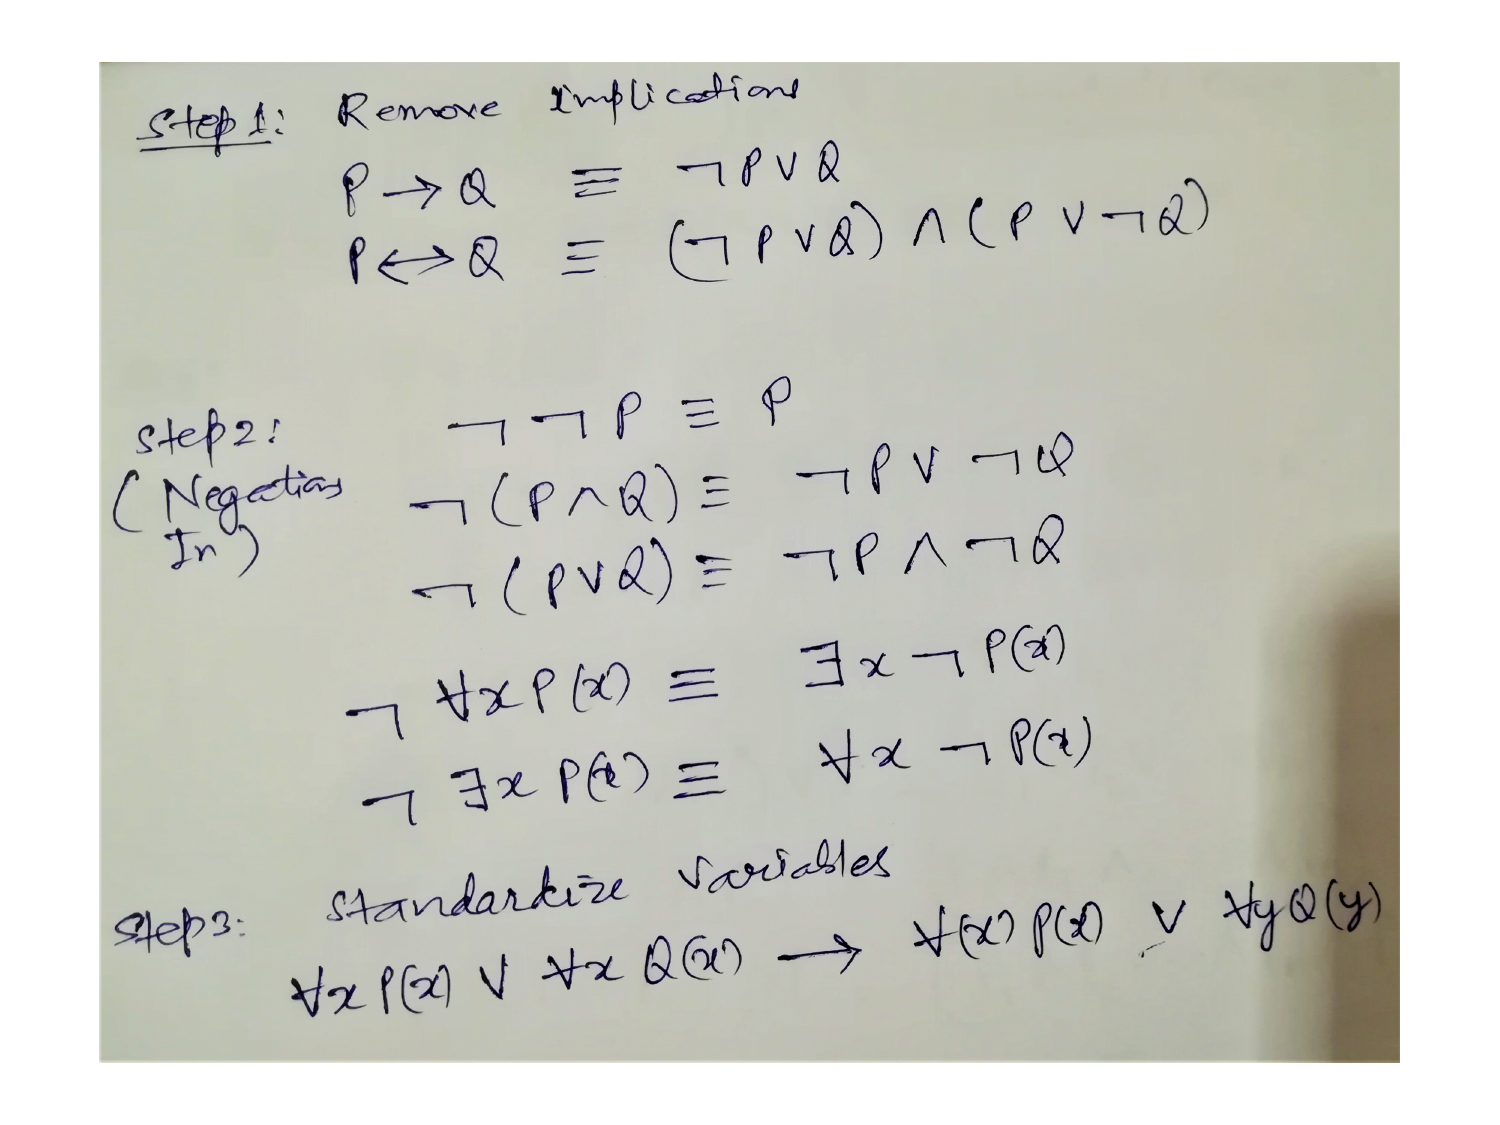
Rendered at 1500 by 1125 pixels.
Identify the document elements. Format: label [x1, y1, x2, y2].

list [99, 62, 1400, 1063]
